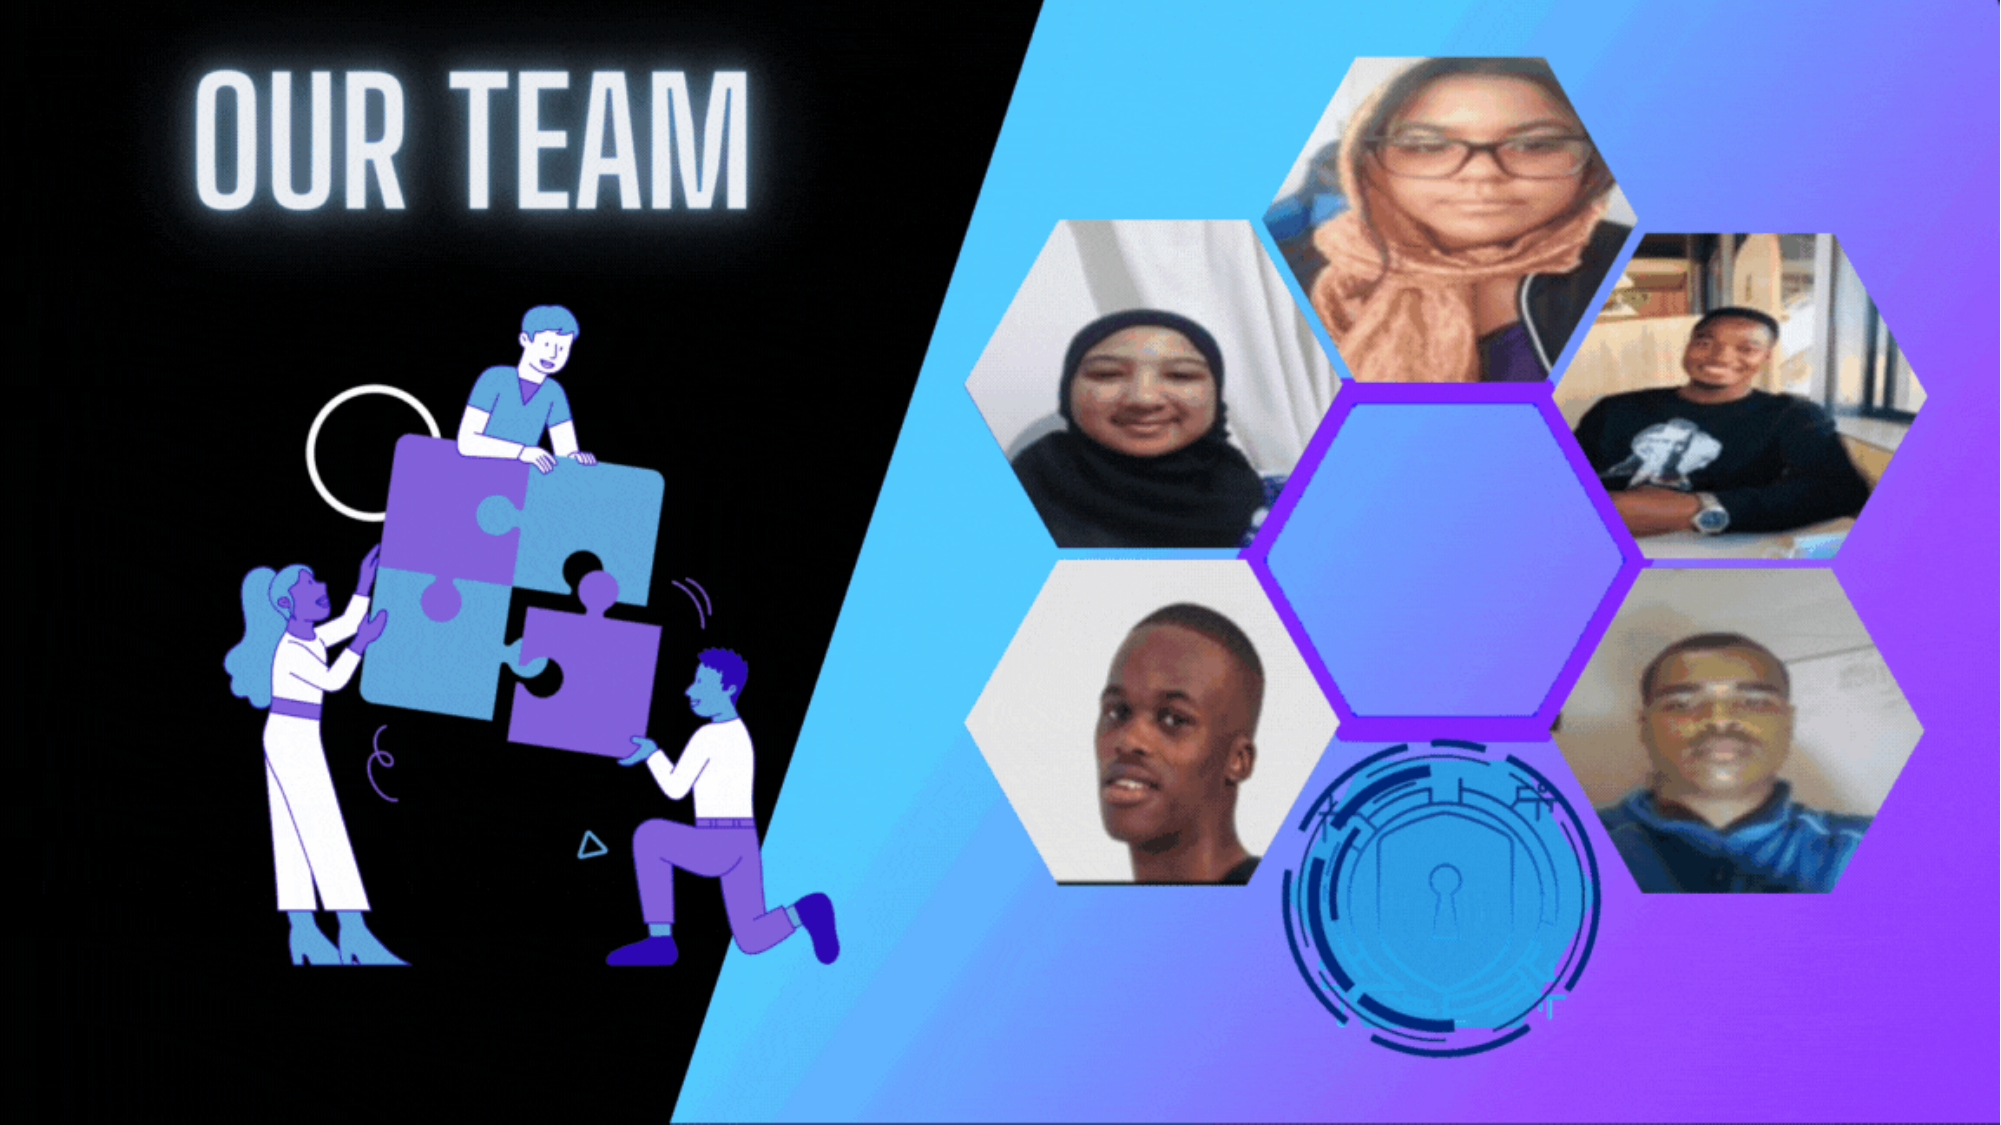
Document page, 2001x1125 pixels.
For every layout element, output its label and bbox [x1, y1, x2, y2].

list [0, 0, 2000, 1125]
